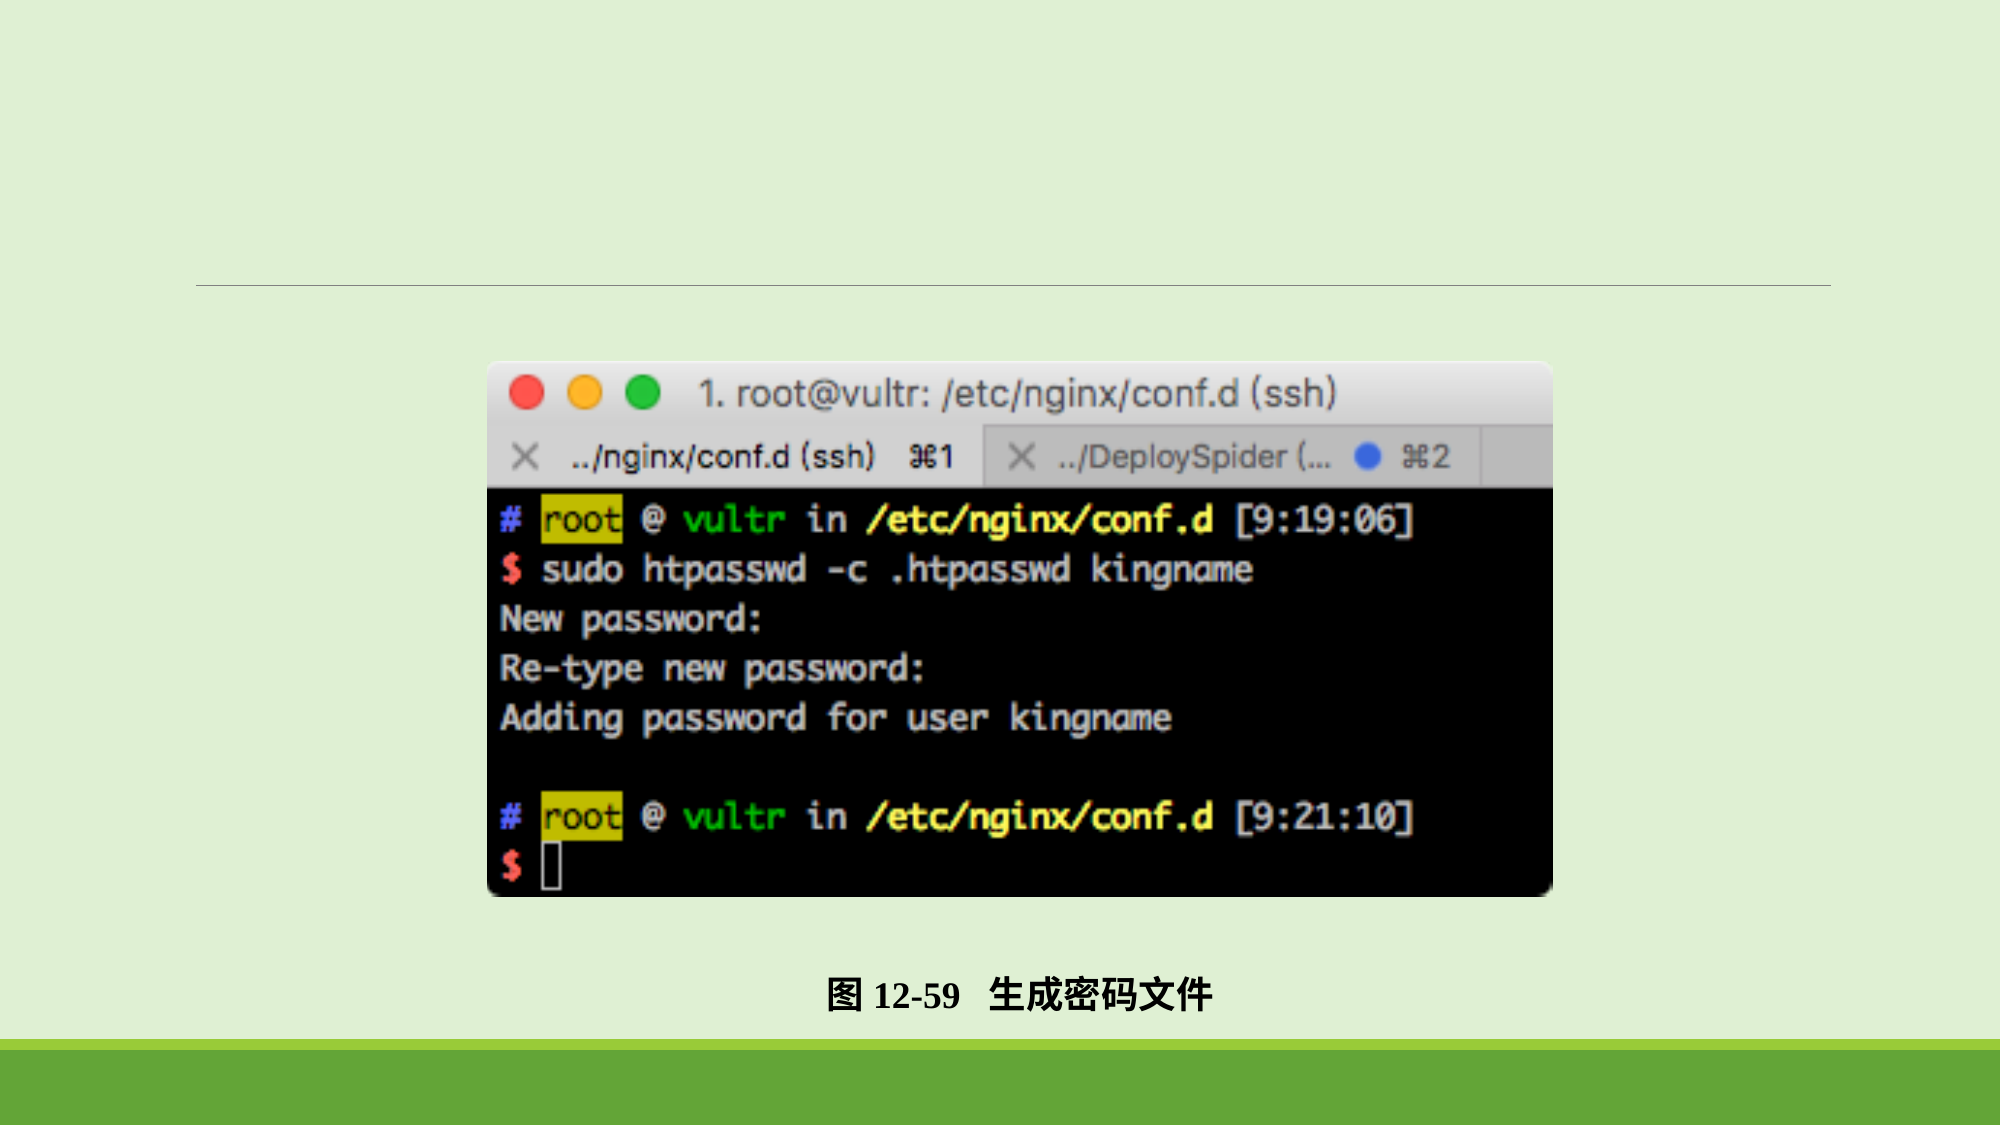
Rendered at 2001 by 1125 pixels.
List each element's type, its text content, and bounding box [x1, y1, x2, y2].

picture [486, 360, 1554, 897]
text_box 图12-59 生成密码文件 [811, 963, 1229, 1024]
